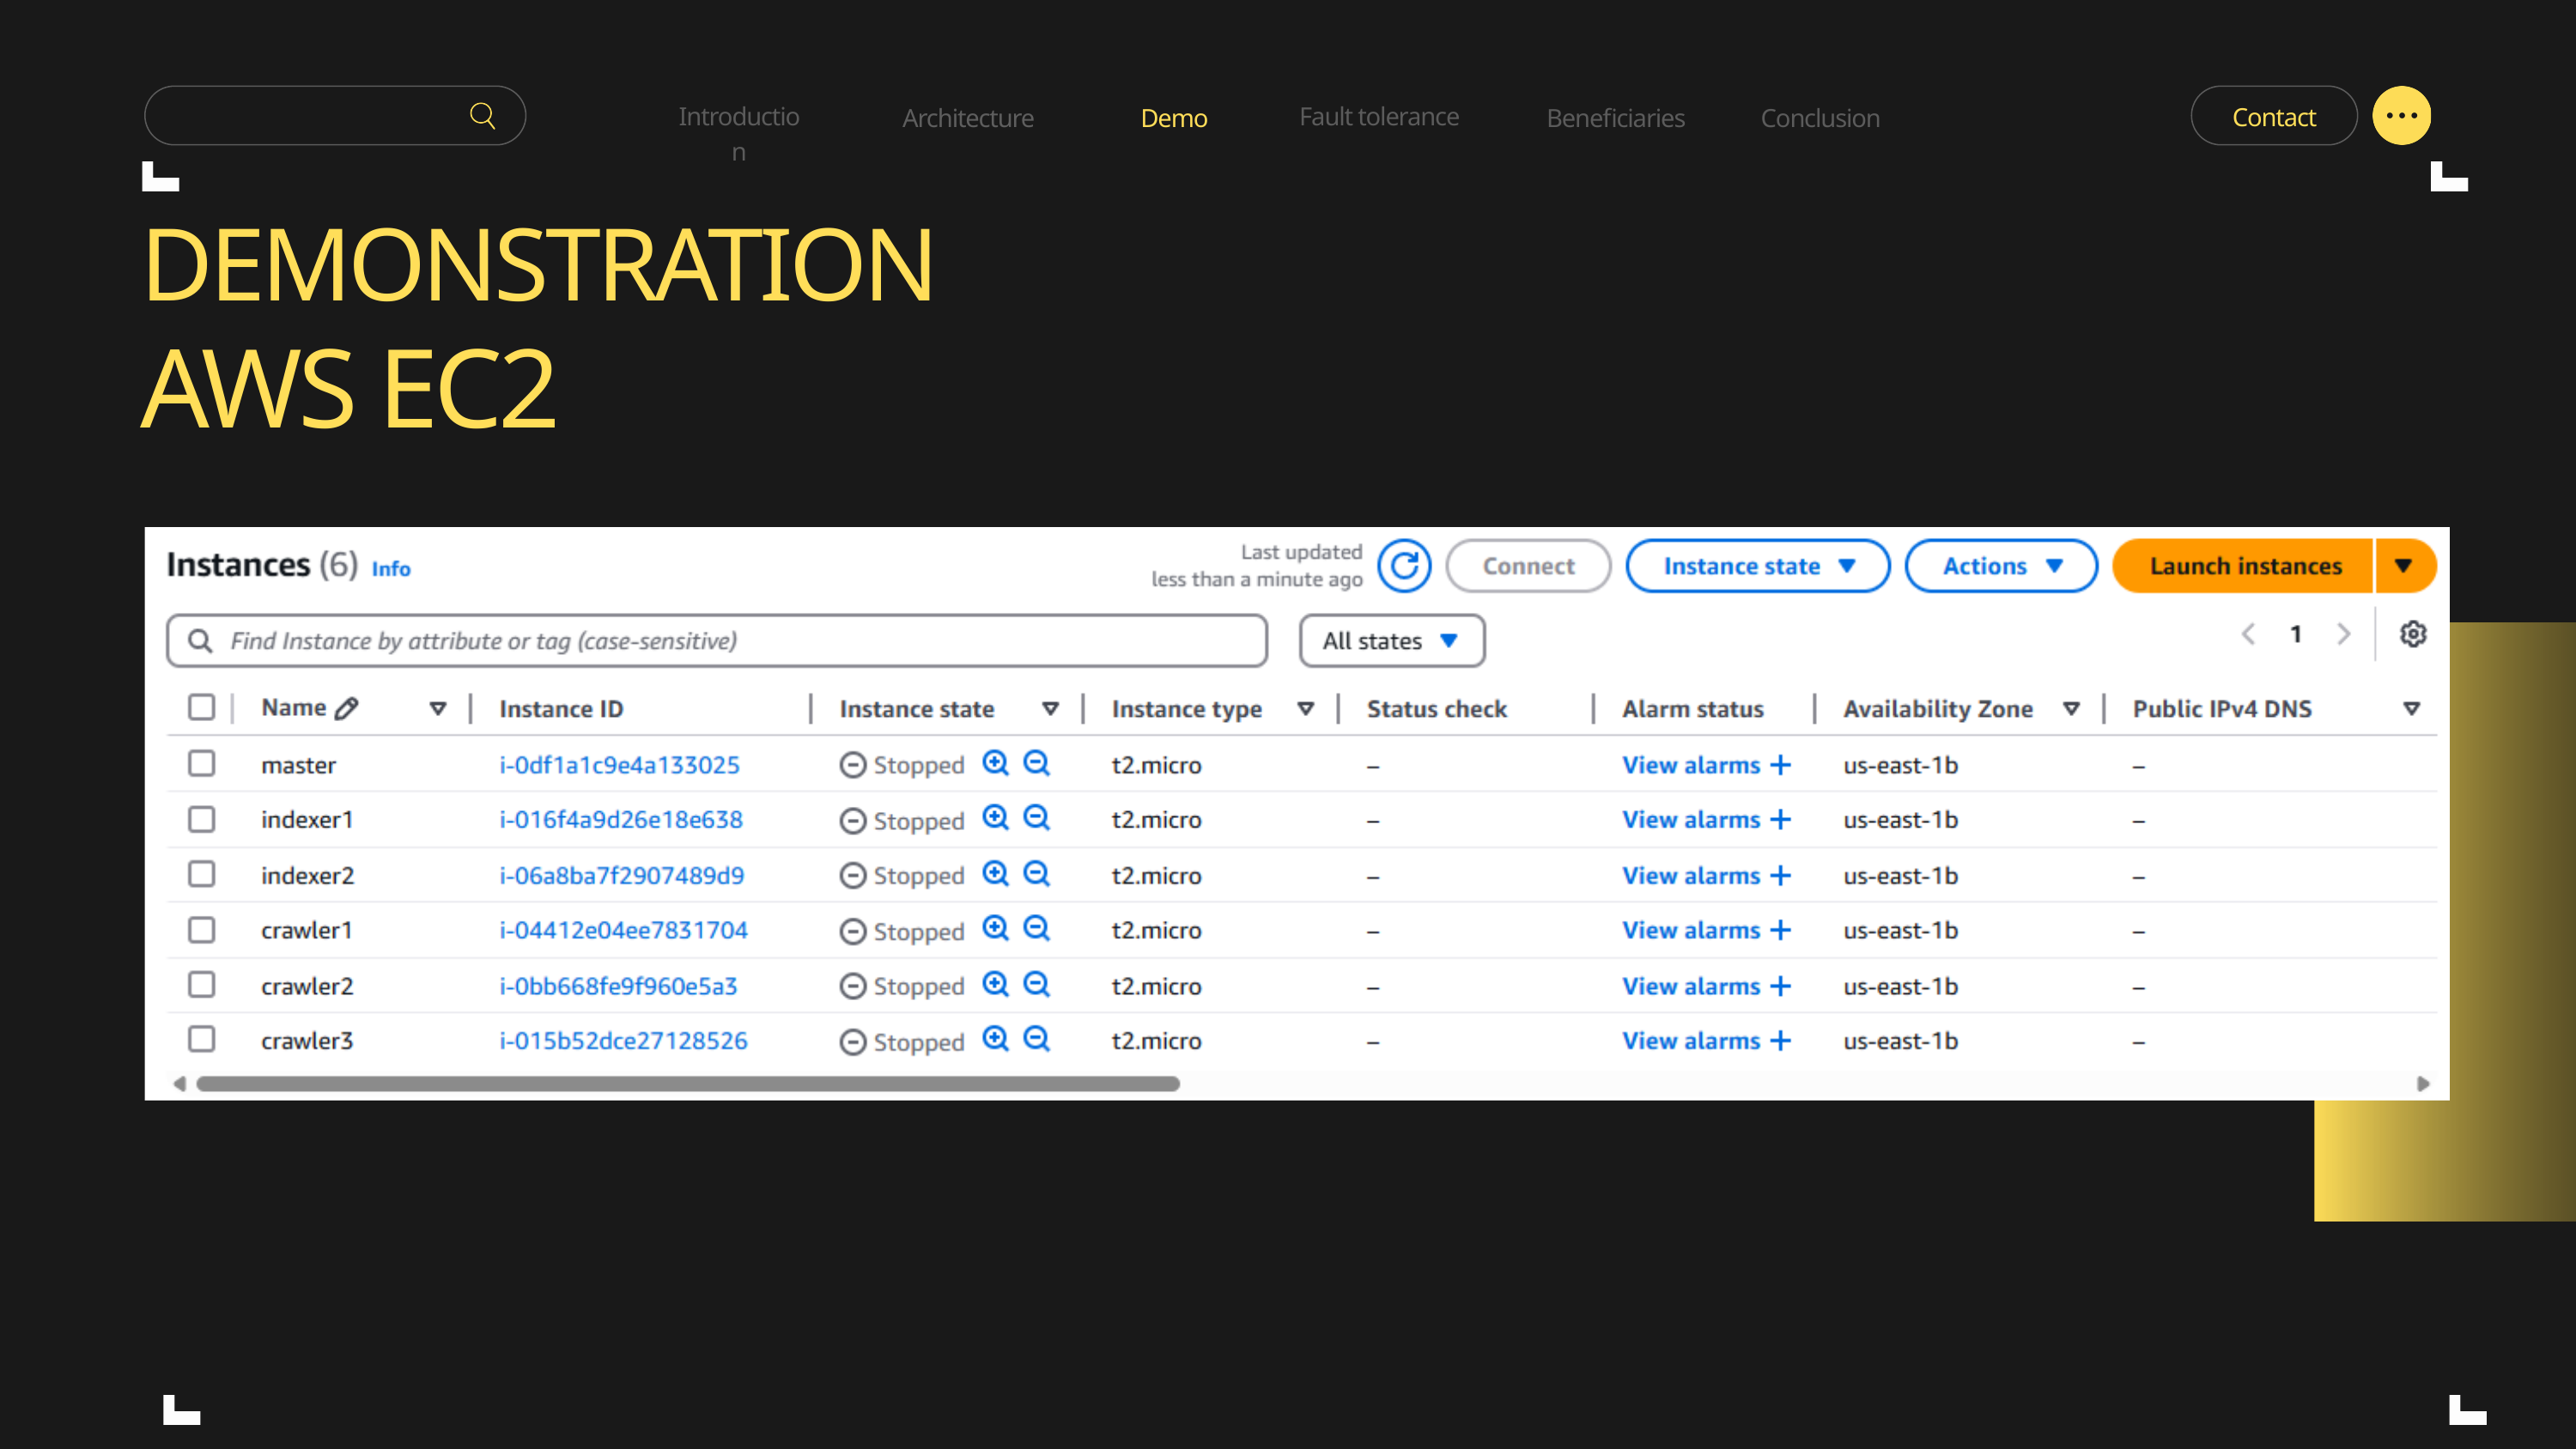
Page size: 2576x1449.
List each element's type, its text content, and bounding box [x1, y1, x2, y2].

text_box [144, 527, 2450, 1100]
text_box DEMONSTRATION [140, 229, 1603, 321]
text_box [2431, 161, 2469, 191]
text_box Architecture [871, 97, 1066, 133]
text_box Conclusion [1755, 97, 1886, 133]
text_box [2314, 622, 2576, 1222]
text_box Demo [1130, 97, 1218, 133]
text_box Introduction [671, 95, 807, 166]
text_box AWS EC2 [140, 349, 1183, 450]
text_box [163, 1395, 201, 1425]
text_box Beneficiaries [1540, 97, 1692, 133]
text_box [142, 161, 179, 191]
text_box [2190, 86, 2358, 145]
text_box [2372, 86, 2432, 145]
text_box Fault tolerance [1282, 95, 1477, 131]
text_box [2449, 1395, 2487, 1425]
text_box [144, 86, 526, 145]
